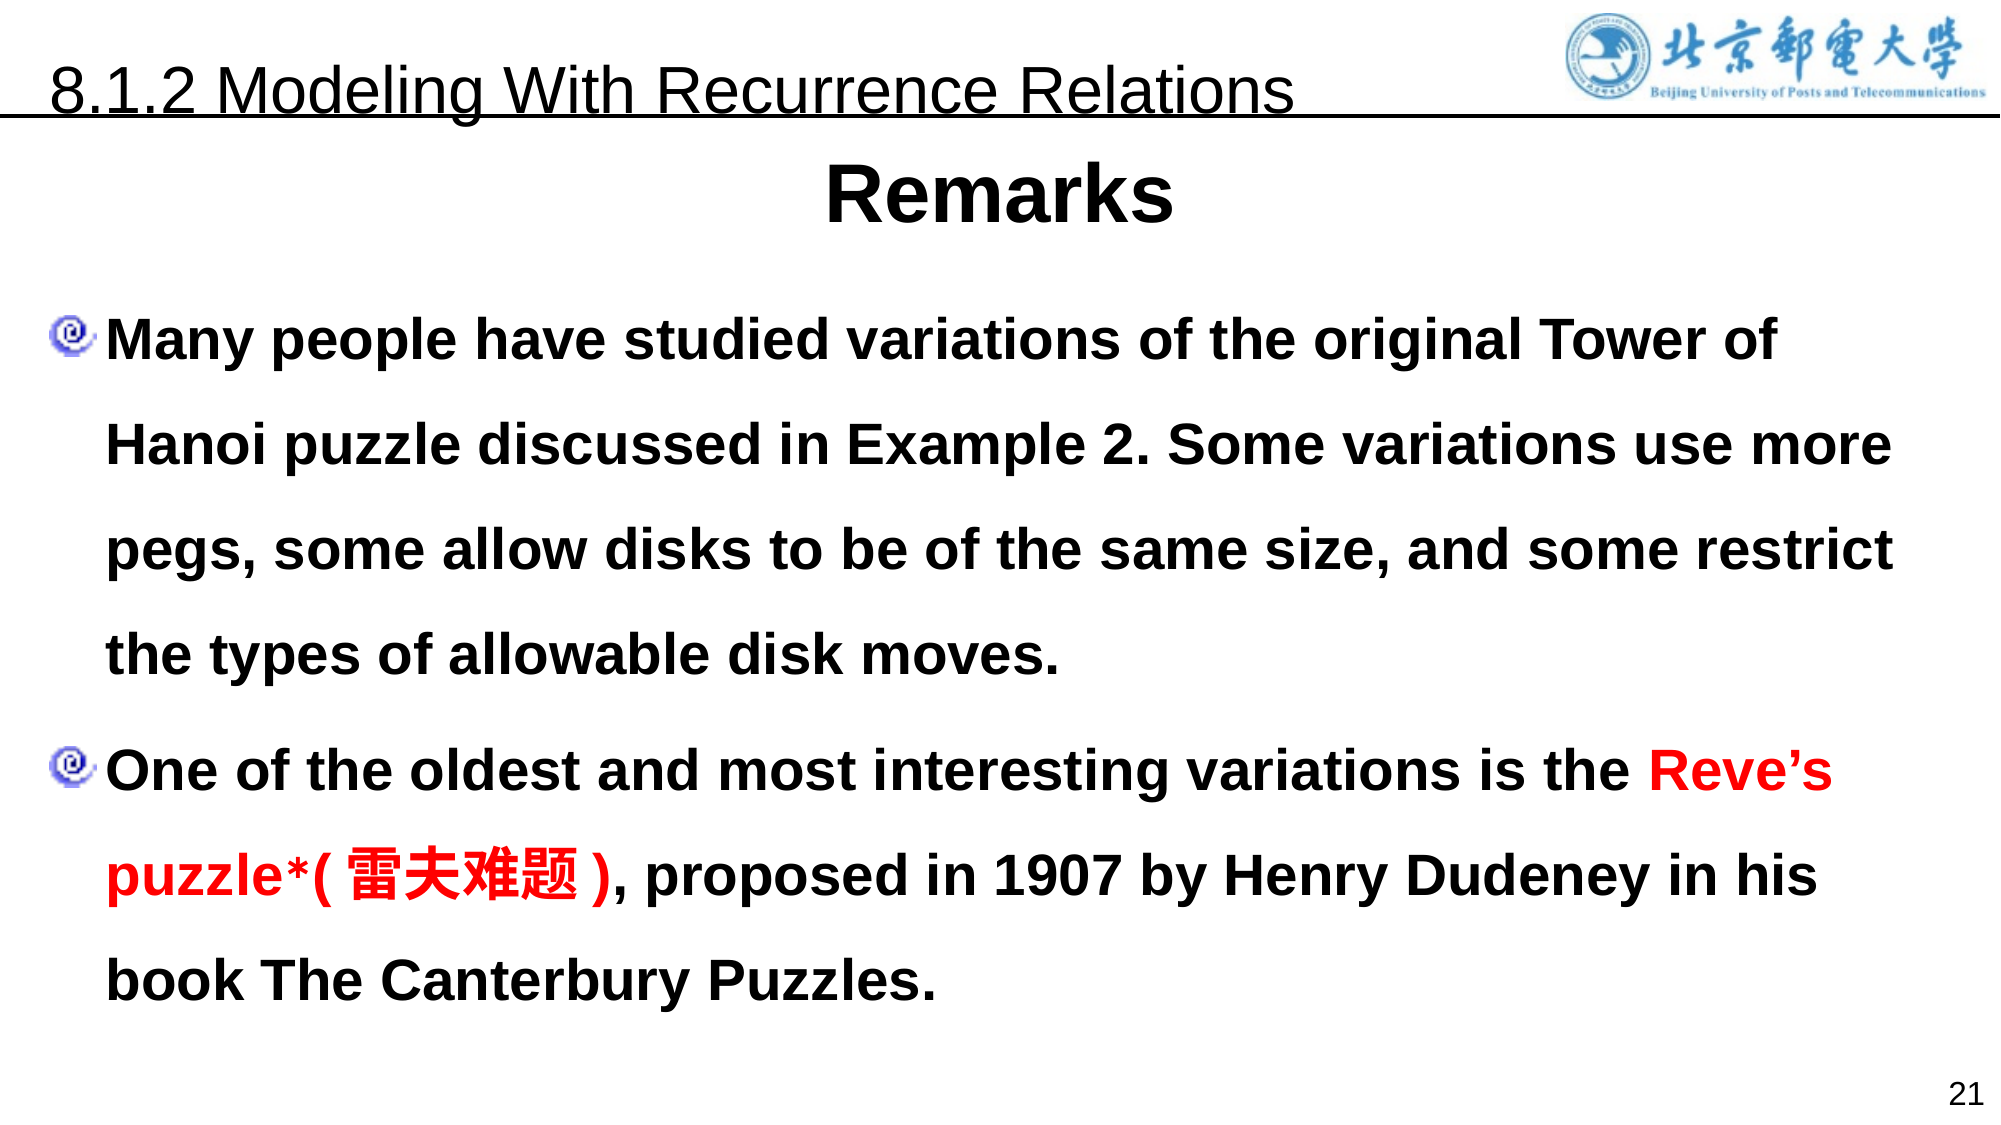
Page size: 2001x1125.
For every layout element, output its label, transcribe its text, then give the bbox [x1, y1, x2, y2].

text_box Remarks [634, 132, 1366, 247]
picture [49, 315, 97, 357]
picture [1849, 13, 1988, 101]
text_box Many people have studied variations of the original Tower of Hanoi puzzle discussed in Example 2. Some variations use more pegs, some allow disks to be of the same size, and some restrict the types of allowable disk moves. One of the oldest and most interesting variations is the Reve’s puzzle∗(雷夫难题), proposed in 1907 by Henry Dudeney in his book The Canterbury Puzzles. [34, 258, 1949, 1125]
text_box 8.1.2 Modeling With Recurrence Relations [34, 0, 1849, 135]
picture [49, 746, 97, 788]
